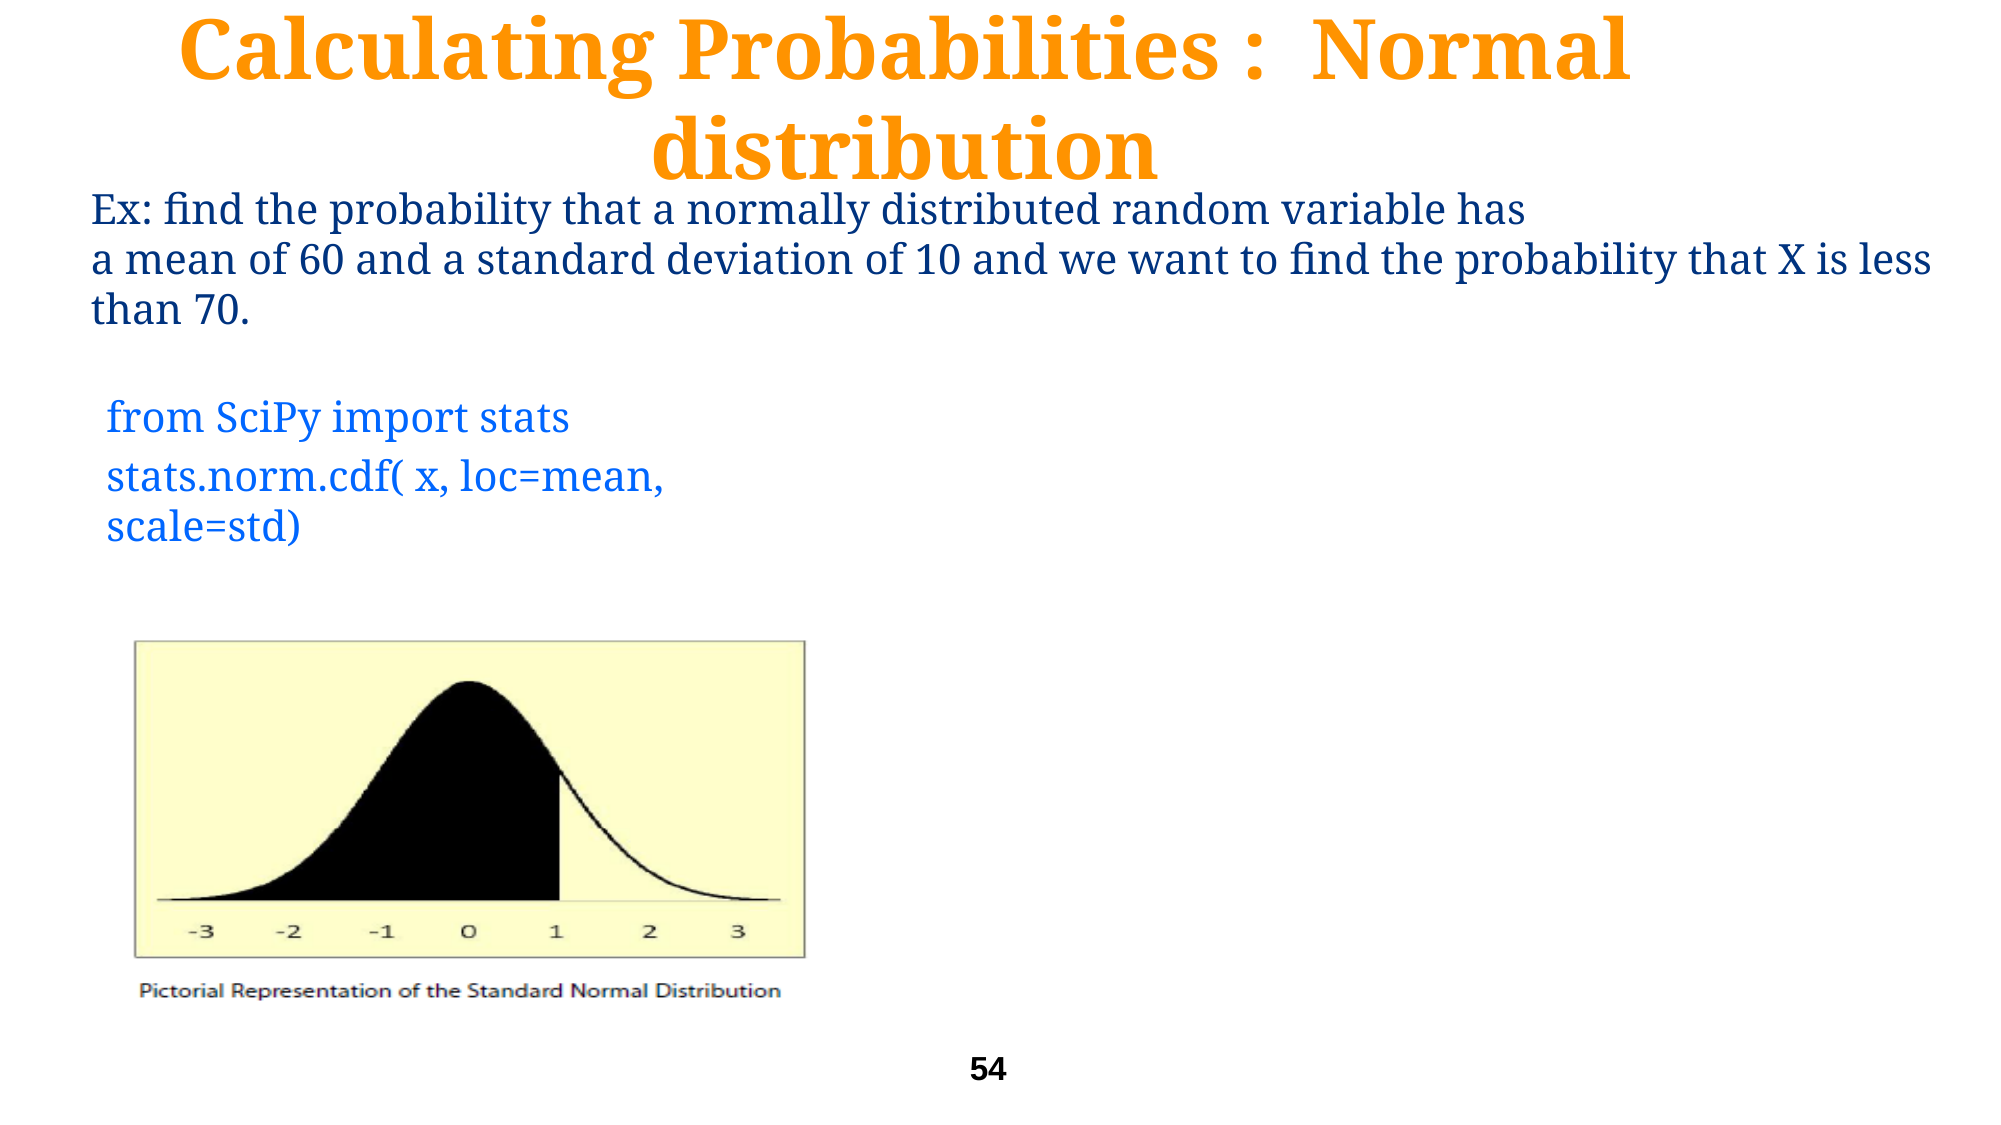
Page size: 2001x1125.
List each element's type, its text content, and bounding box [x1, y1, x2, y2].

picture [70, 600, 853, 1018]
text_box from SciPy import stats stats.norm.cdf( x, loc=mean, scale=std) [86, 381, 868, 560]
text_box Ex: find the probability that a normally distributed random variable has a mean of 60 and a standard deviation of 10 and we want to find the probability that X is less than 70. [70, 172, 2000, 343]
text_box Calculating Probabilities : Normal distribution [0, 0, 1835, 206]
